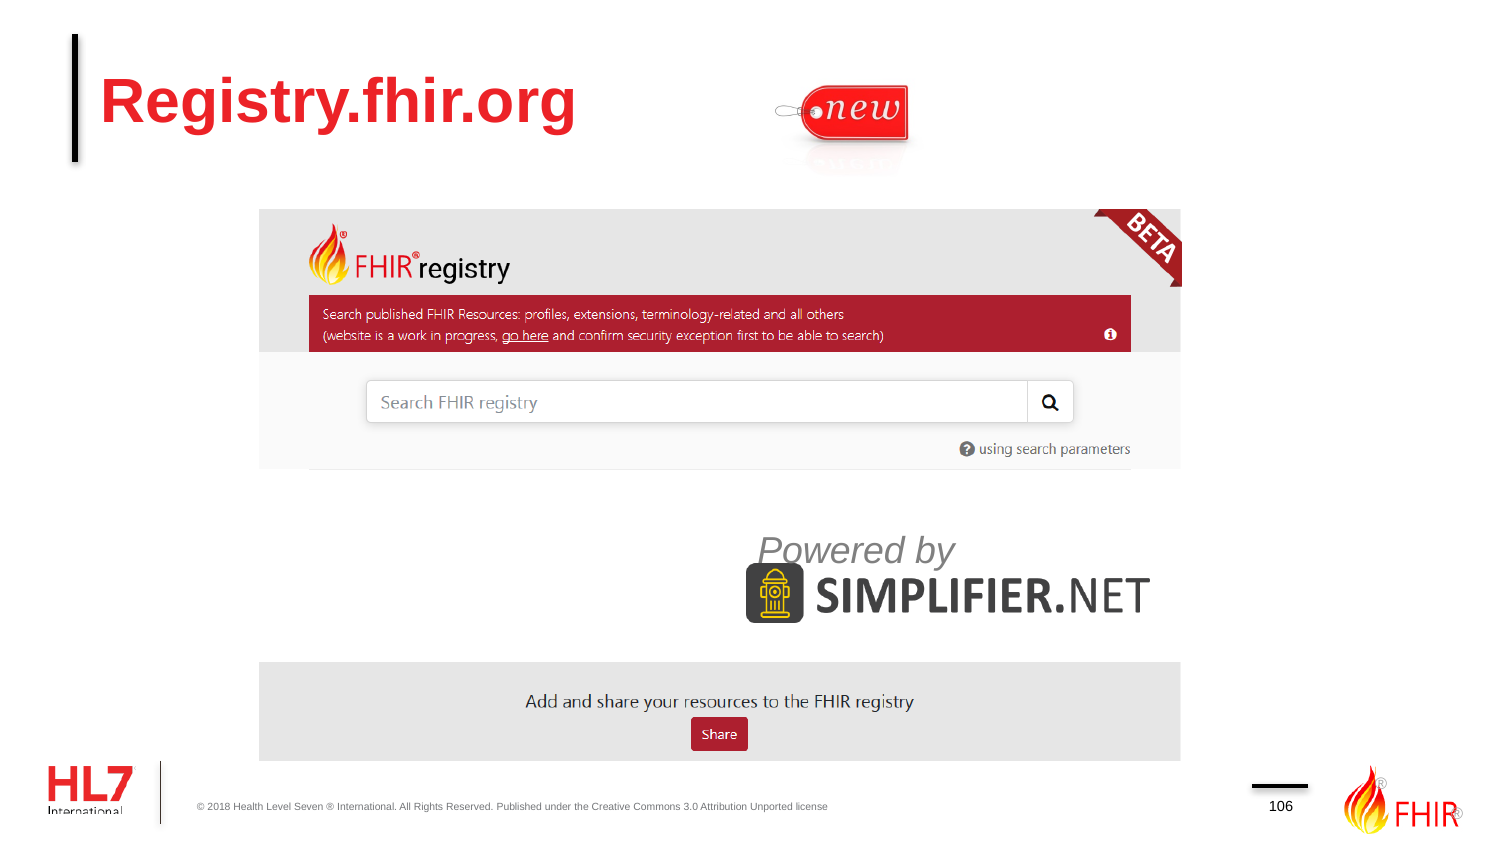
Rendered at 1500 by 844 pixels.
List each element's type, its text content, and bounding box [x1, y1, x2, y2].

picture [1339, 760, 1463, 837]
picture [1068, 208, 1182, 322]
footer © 2018 Health Level Seven ® International. All Rights Reserved. Published under the Creative Commons 3.0 Attribution Unported license [196, 786, 941, 813]
slide_number 106 [1258, 786, 1304, 814]
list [258, 209, 1181, 761]
picture [767, 70, 925, 188]
title Registry.fhir.org [100, 33, 1451, 163]
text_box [740, 517, 1167, 623]
